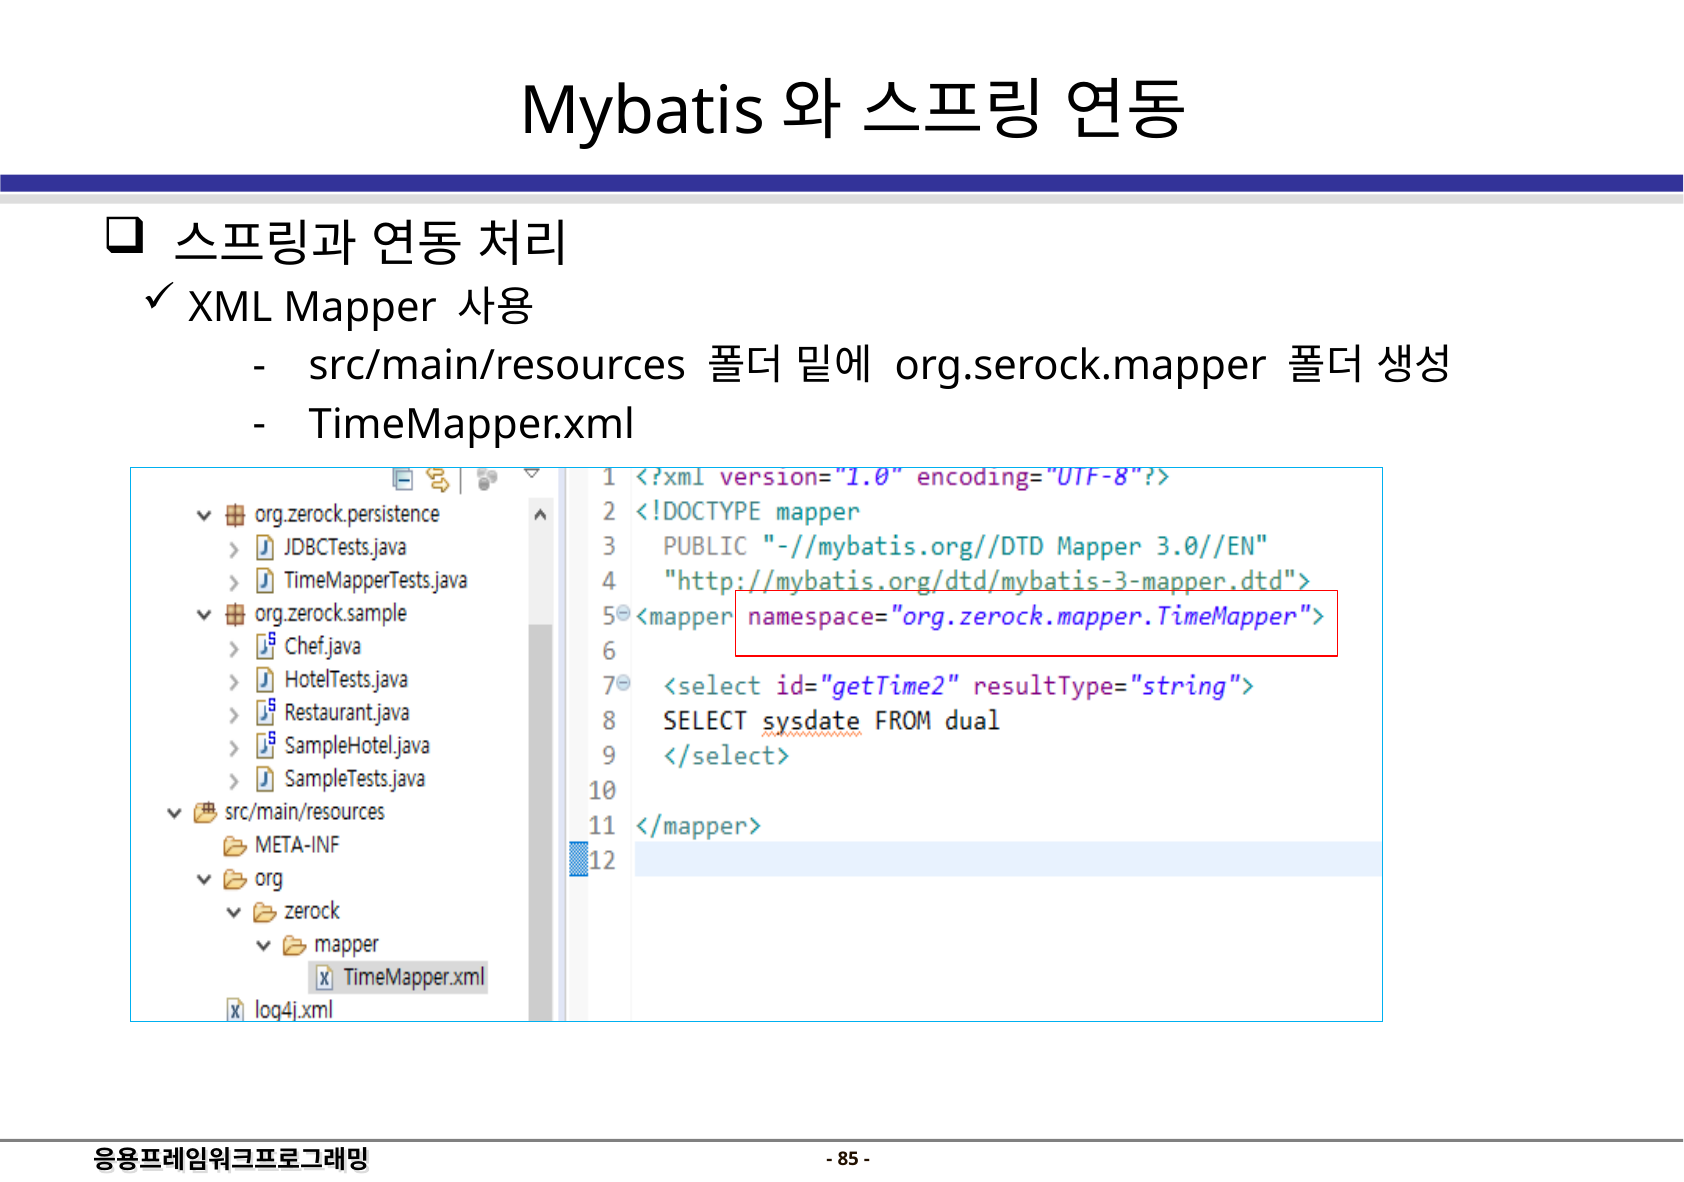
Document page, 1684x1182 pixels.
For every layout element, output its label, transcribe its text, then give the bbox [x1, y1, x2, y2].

text_box Mybatis와 스프링 연동 [156, 59, 1551, 155]
picture [132, 469, 1381, 1020]
text_box 스프링과 연동 처리 XML Mapper 사용 src/main/resources 폴더 밑에 org.serock.mapper 폴더 생성 TimeMapper.xml [87, 204, 1607, 513]
slide_number - 84 - [671, 1138, 1026, 1182]
